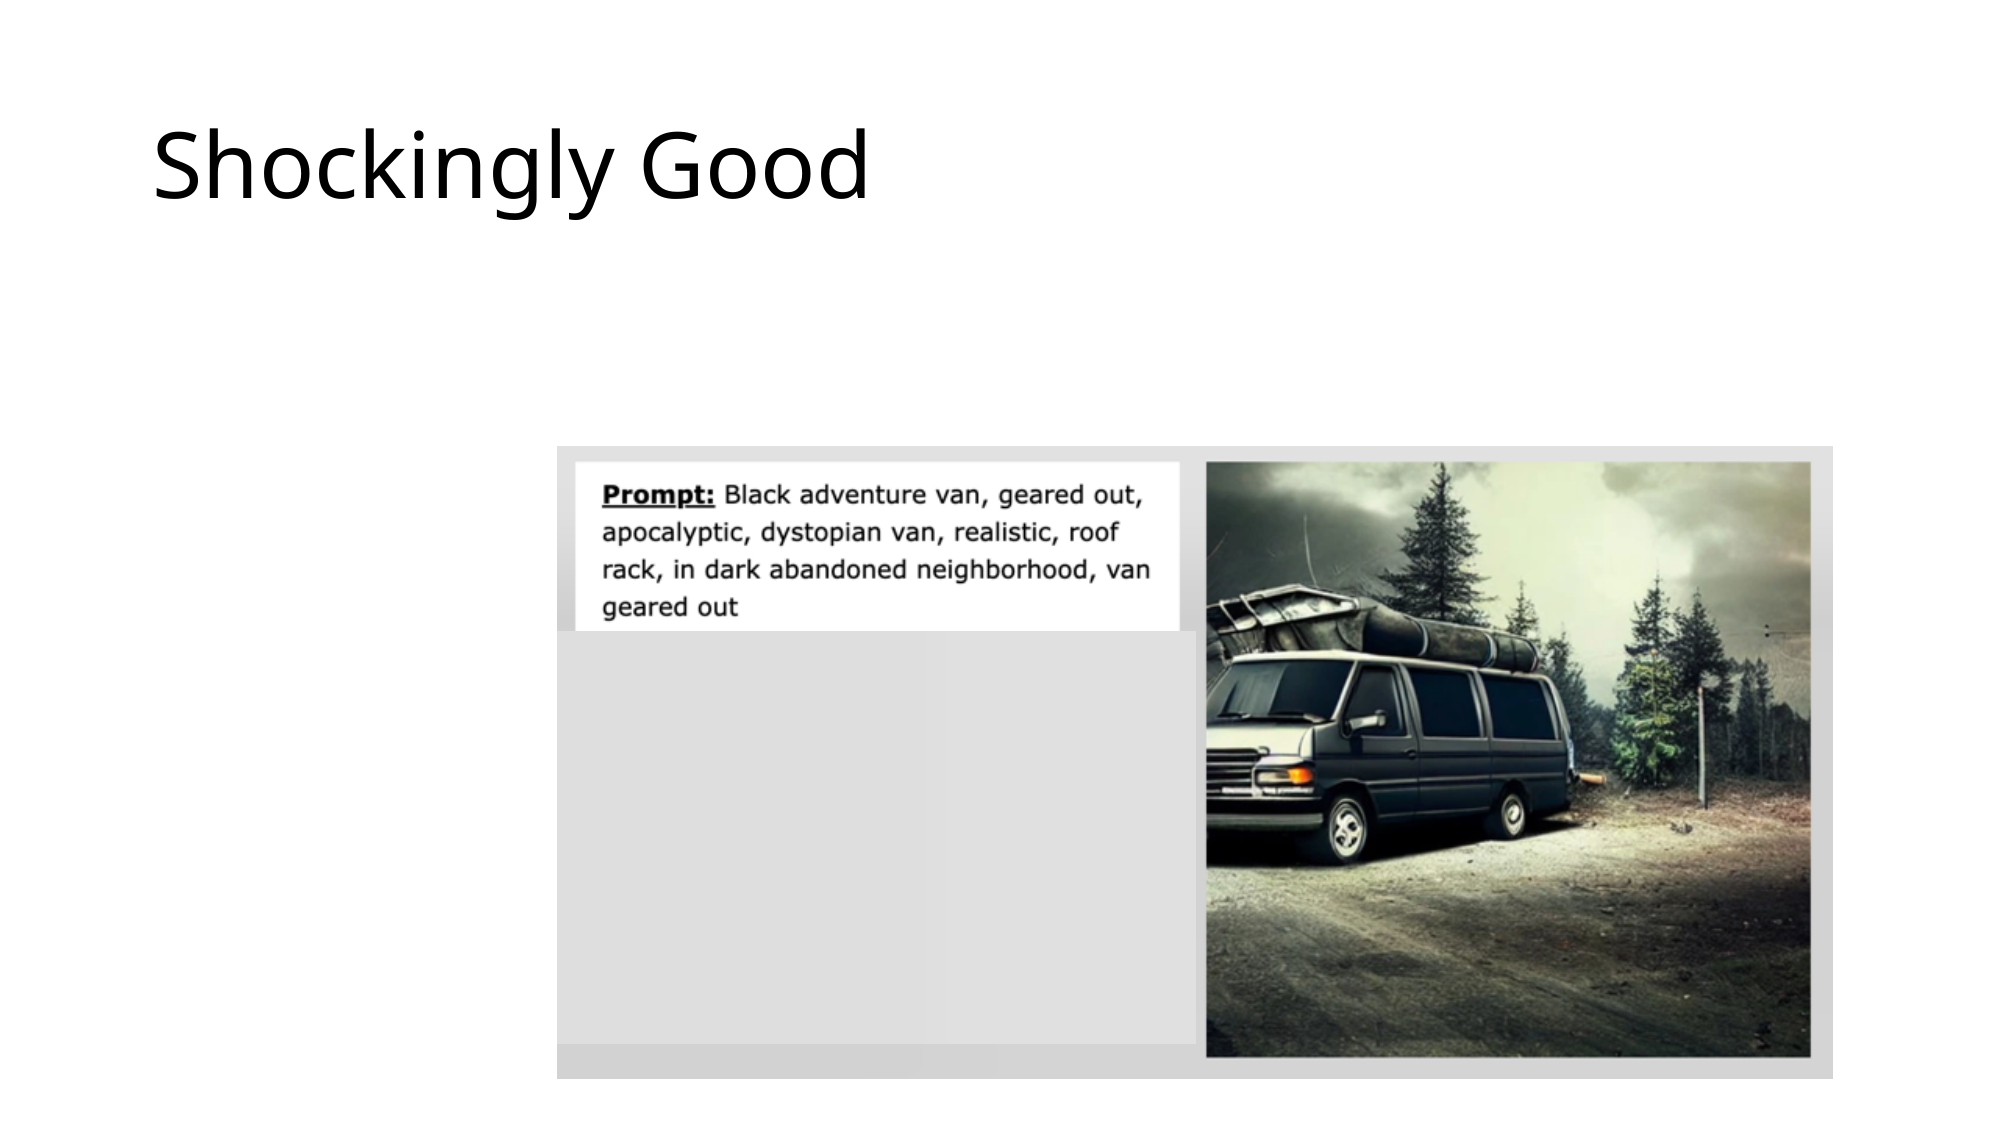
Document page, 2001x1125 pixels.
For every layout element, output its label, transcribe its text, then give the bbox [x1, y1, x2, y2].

title Shockingly Good [137, 59, 1863, 278]
picture [557, 446, 1833, 1080]
